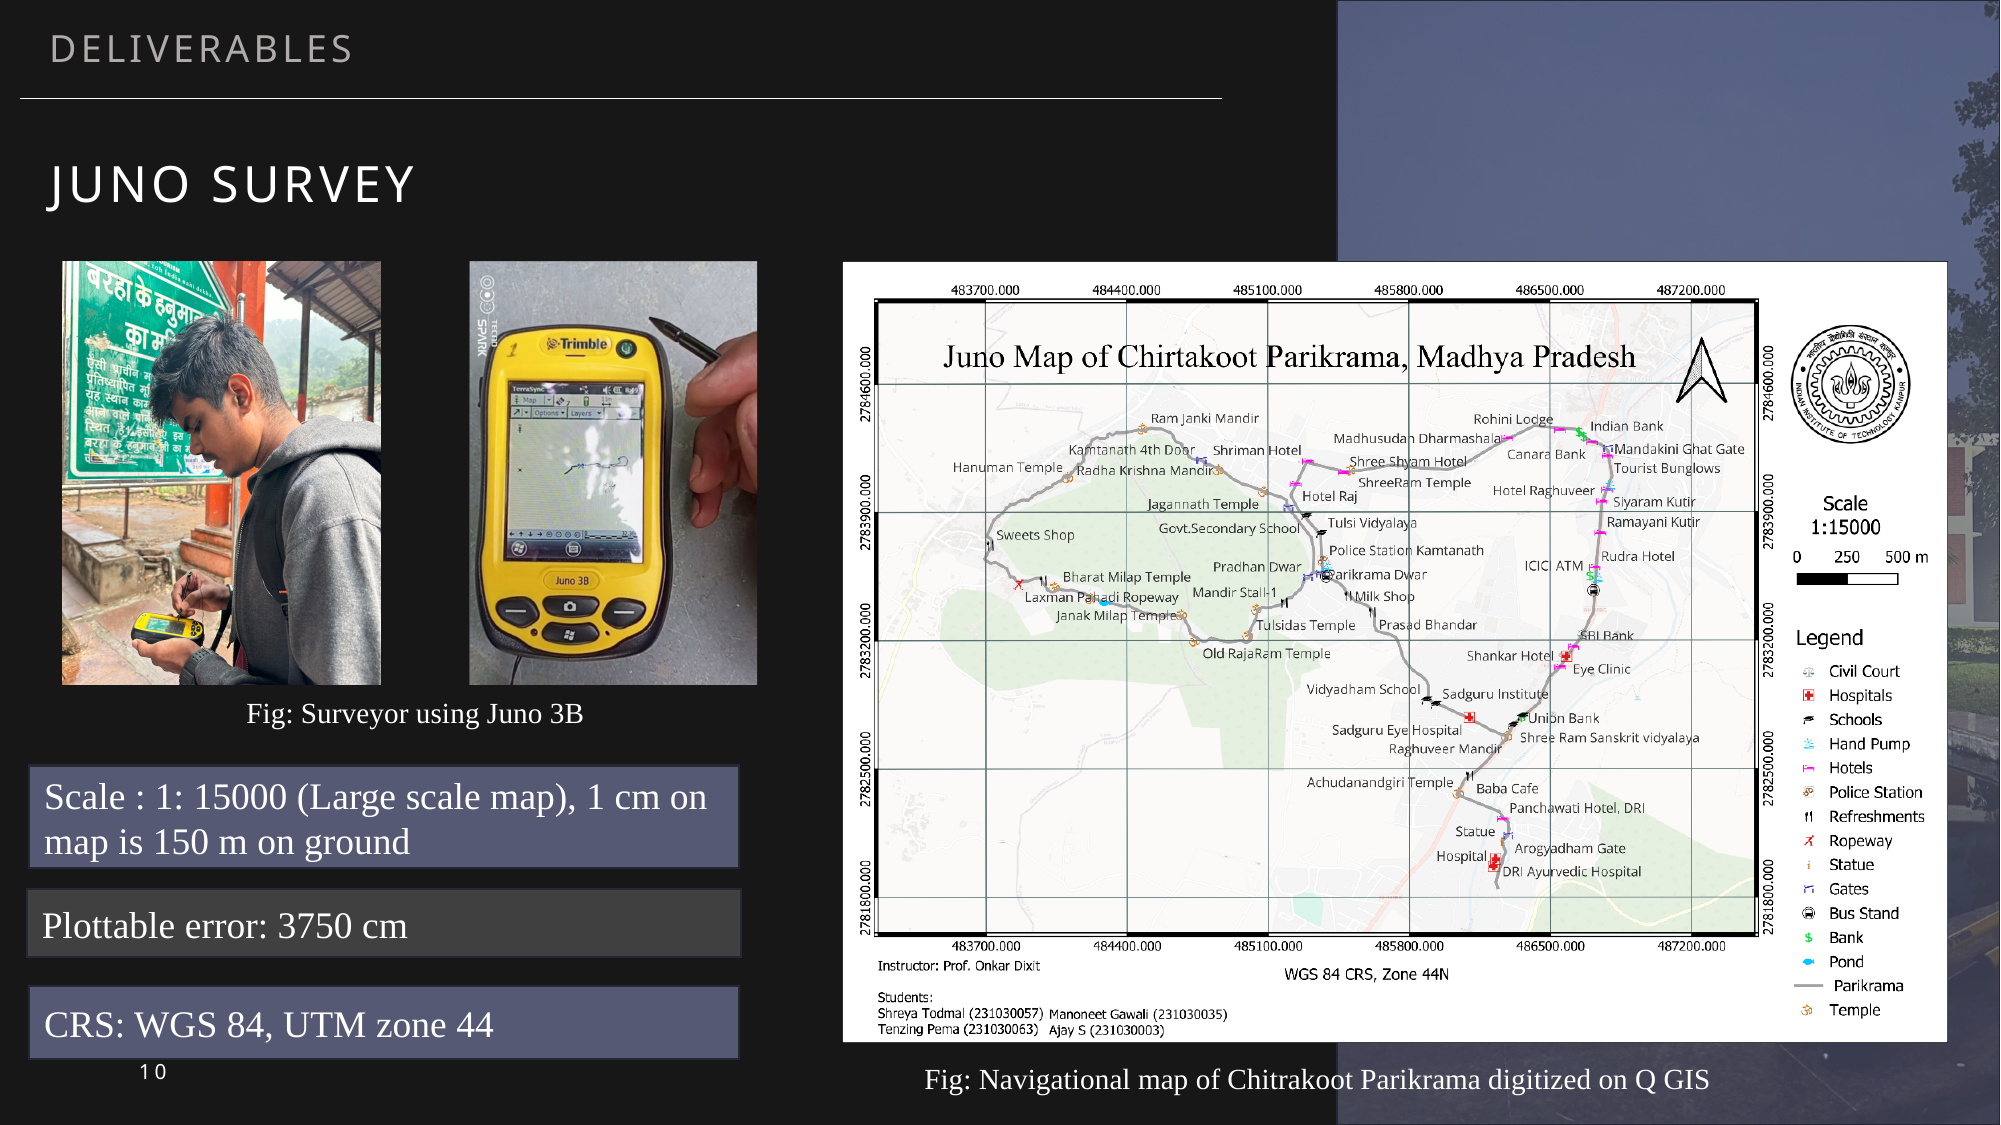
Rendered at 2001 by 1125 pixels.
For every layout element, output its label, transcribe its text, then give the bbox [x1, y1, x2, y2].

text_box Plottable error: 3750 cm [26, 888, 742, 958]
text_box JUNo survey [35, 144, 1037, 220]
title deliverables [20, 99, 1189, 104]
text_box Fig: Navigational map of Chitrakoot Parikrama digitized on Q GIS [909, 1053, 1337, 1103]
text_box CRS: WGS 84, UTM zone 44 [28, 985, 740, 1060]
picture [401, 262, 825, 685]
title deliverables [20, 22, 1189, 98]
picture [842, 0, 2000, 1125]
text_box Scale : 1: 15000 (Large scale map), 1 cm on map is 150 m on ground [28, 764, 740, 869]
text_box Fig: Surveyor using Juno 3B [231, 686, 600, 737]
slide_number 10 [123, 1060, 574, 1103]
picture [62, 261, 381, 685]
